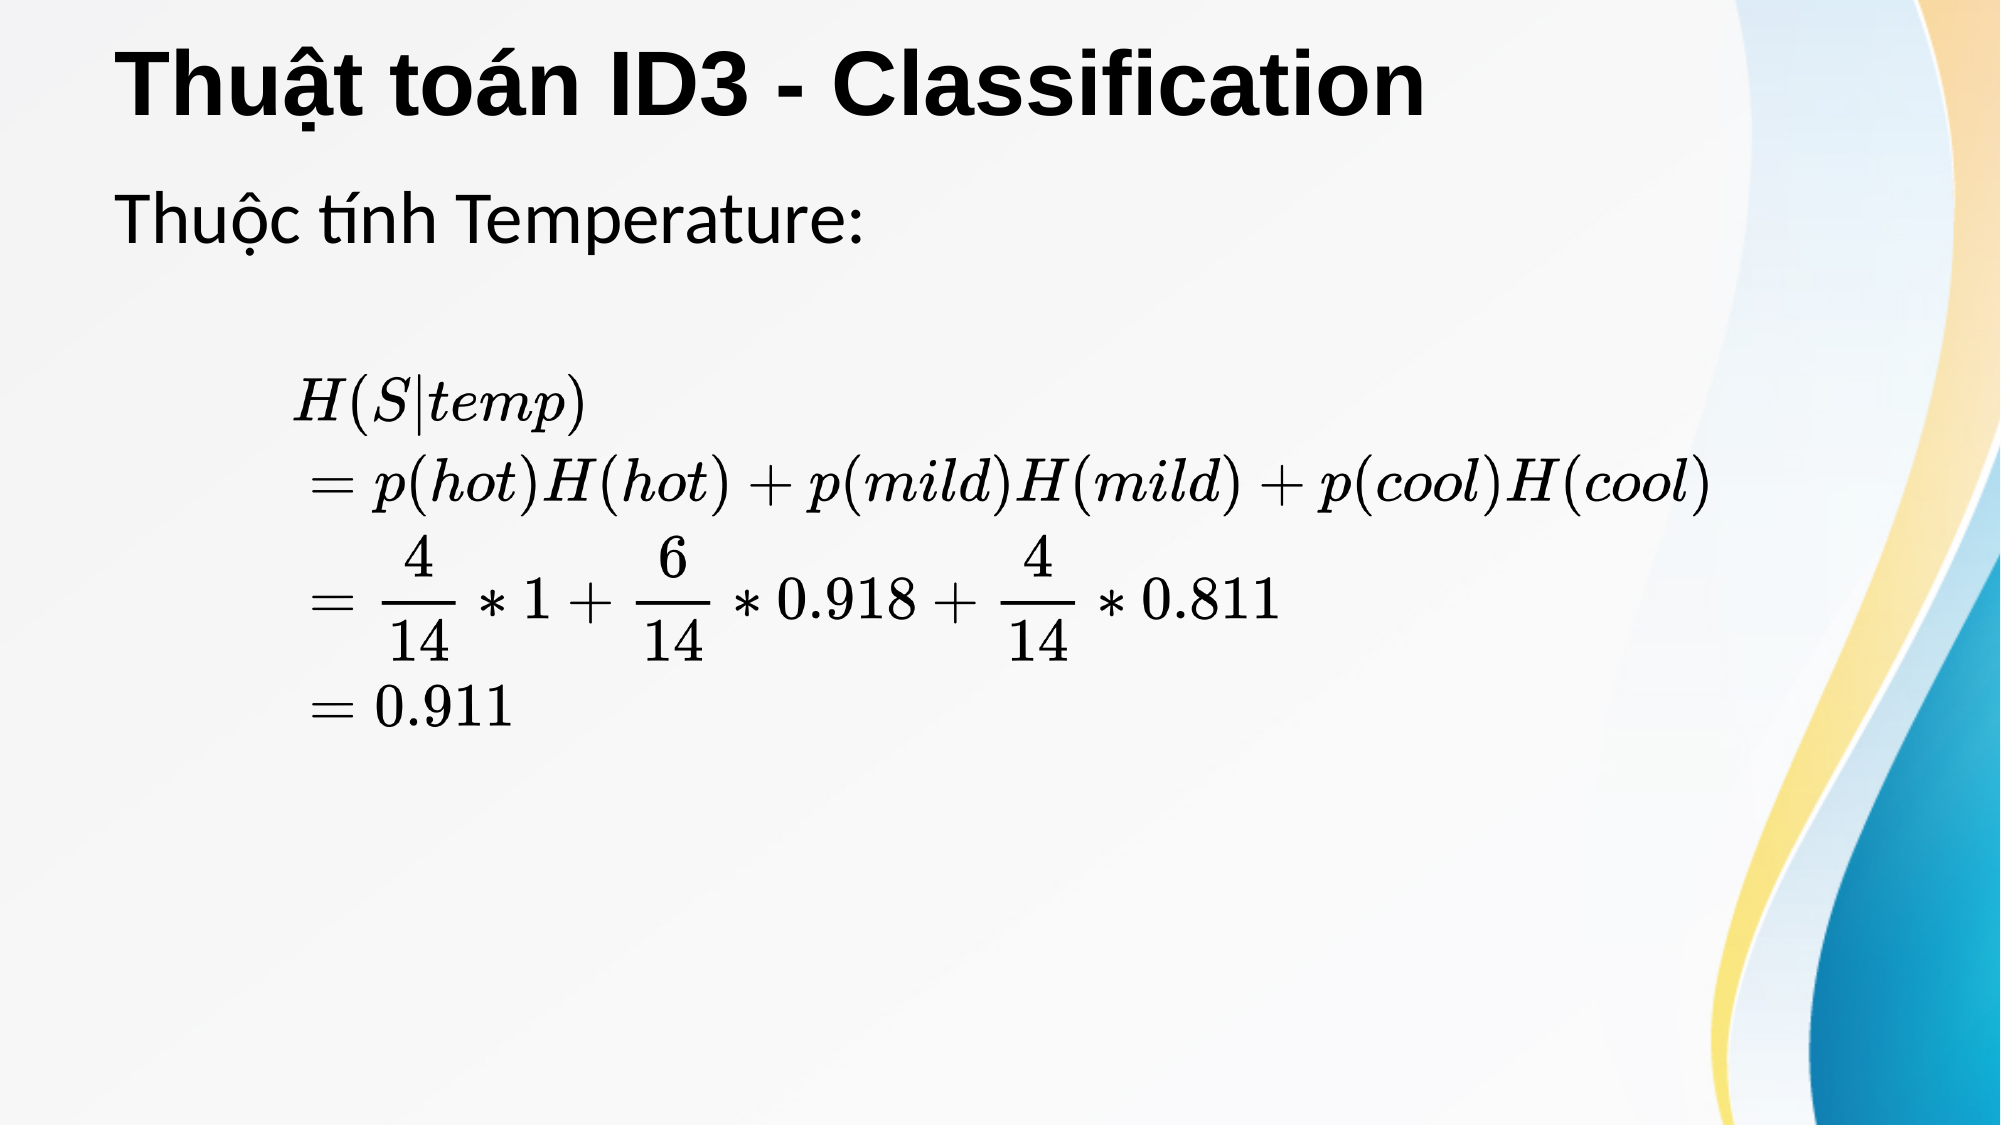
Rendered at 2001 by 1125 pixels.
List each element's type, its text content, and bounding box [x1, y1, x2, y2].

picture [0, 0, 2001, 1125]
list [291, 374, 1713, 741]
title Thuật toán ID3 - Classification [99, 30, 1901, 127]
text_box Thuộc tính Temperature: [99, 160, 1071, 266]
